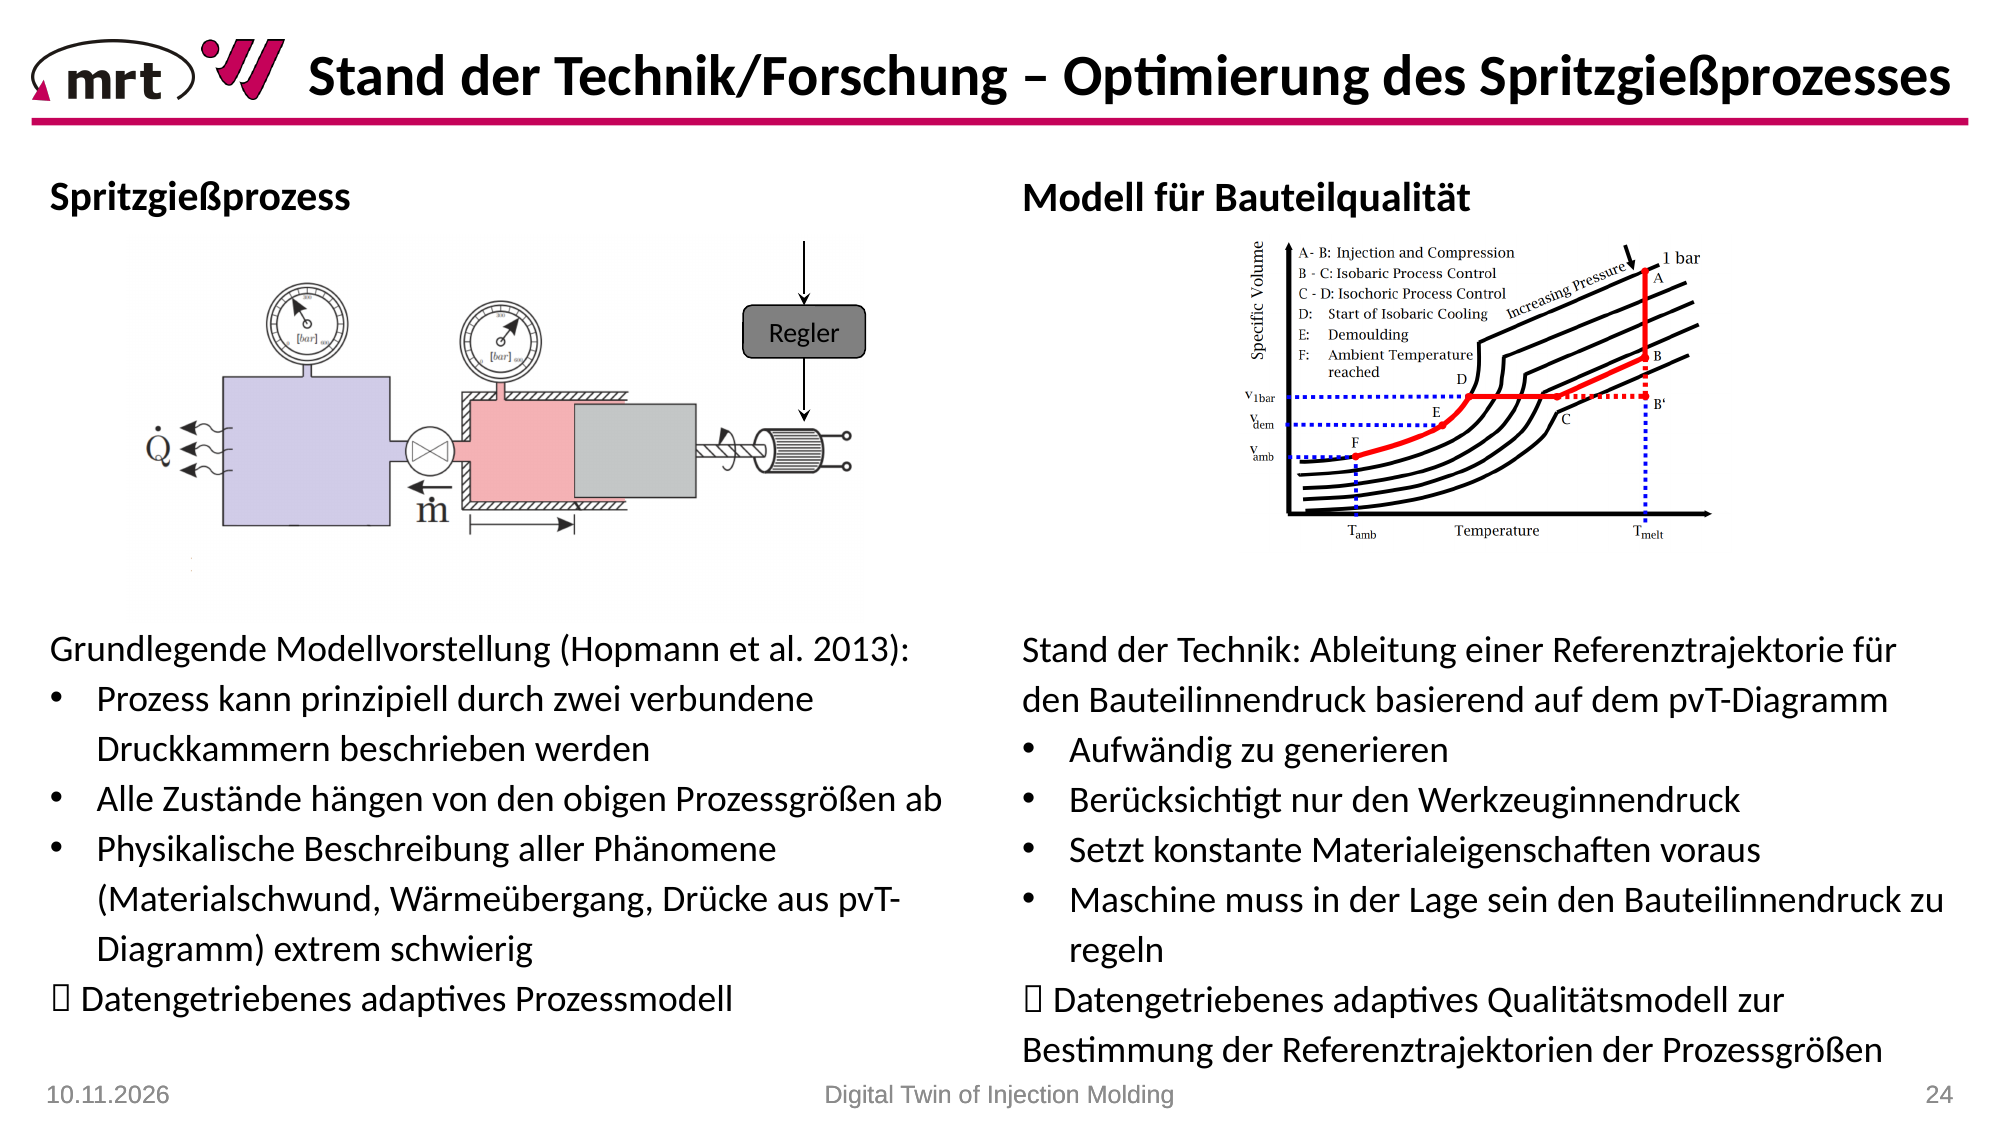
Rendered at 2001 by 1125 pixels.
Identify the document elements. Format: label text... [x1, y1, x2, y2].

picture [201, 39, 285, 100]
picture [31, 39, 195, 101]
picture [1238, 234, 1732, 553]
slide_number 24 [1649, 1064, 1969, 1124]
footer Digital Twin of Injection Molding [362, 1064, 1638, 1124]
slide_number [31, 1064, 351, 1124]
text_box Spritzgießprozess Grundlegende Modellvorstellung (Hopmann et al. 2013): Prozess kann prinzipiell durch zwei verbundene Druckkammern beschrieben werden Alle Zustände hängen von den obigen Prozessgrößen ab Physikalische Beschreibung aller Phänomene (Materialschwund, Wärmeübergang, Drücke aus pvT-Diagramm) extrem schwierig  Datengetriebenes adaptives Prozessmodell [32, 157, 1011, 1064]
text_box Modell für Bauteilqualität Stand der Technik: Ableitung einer Referenztrajektorie für den Bauteilinnendruck basierend auf dem pvT-Diagramm Aufwändig zu generieren Berücksichtigt nur den Werkzeuginnendruck Setzt konstante Materialeigenschaften voraus Maschine muss in der Lage sein den Bauteilinnendruck zu regeln  Datengetriebenes adaptives Qualitätsmodell zur Bestimmung der Referenztrajektorien der Prozessgrößen [1004, 158, 1968, 1065]
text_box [125, 185, 866, 624]
text_box Stand der Technik/Forschung – Optimierung des Spritzgießprozesses [293, 31, 2000, 114]
